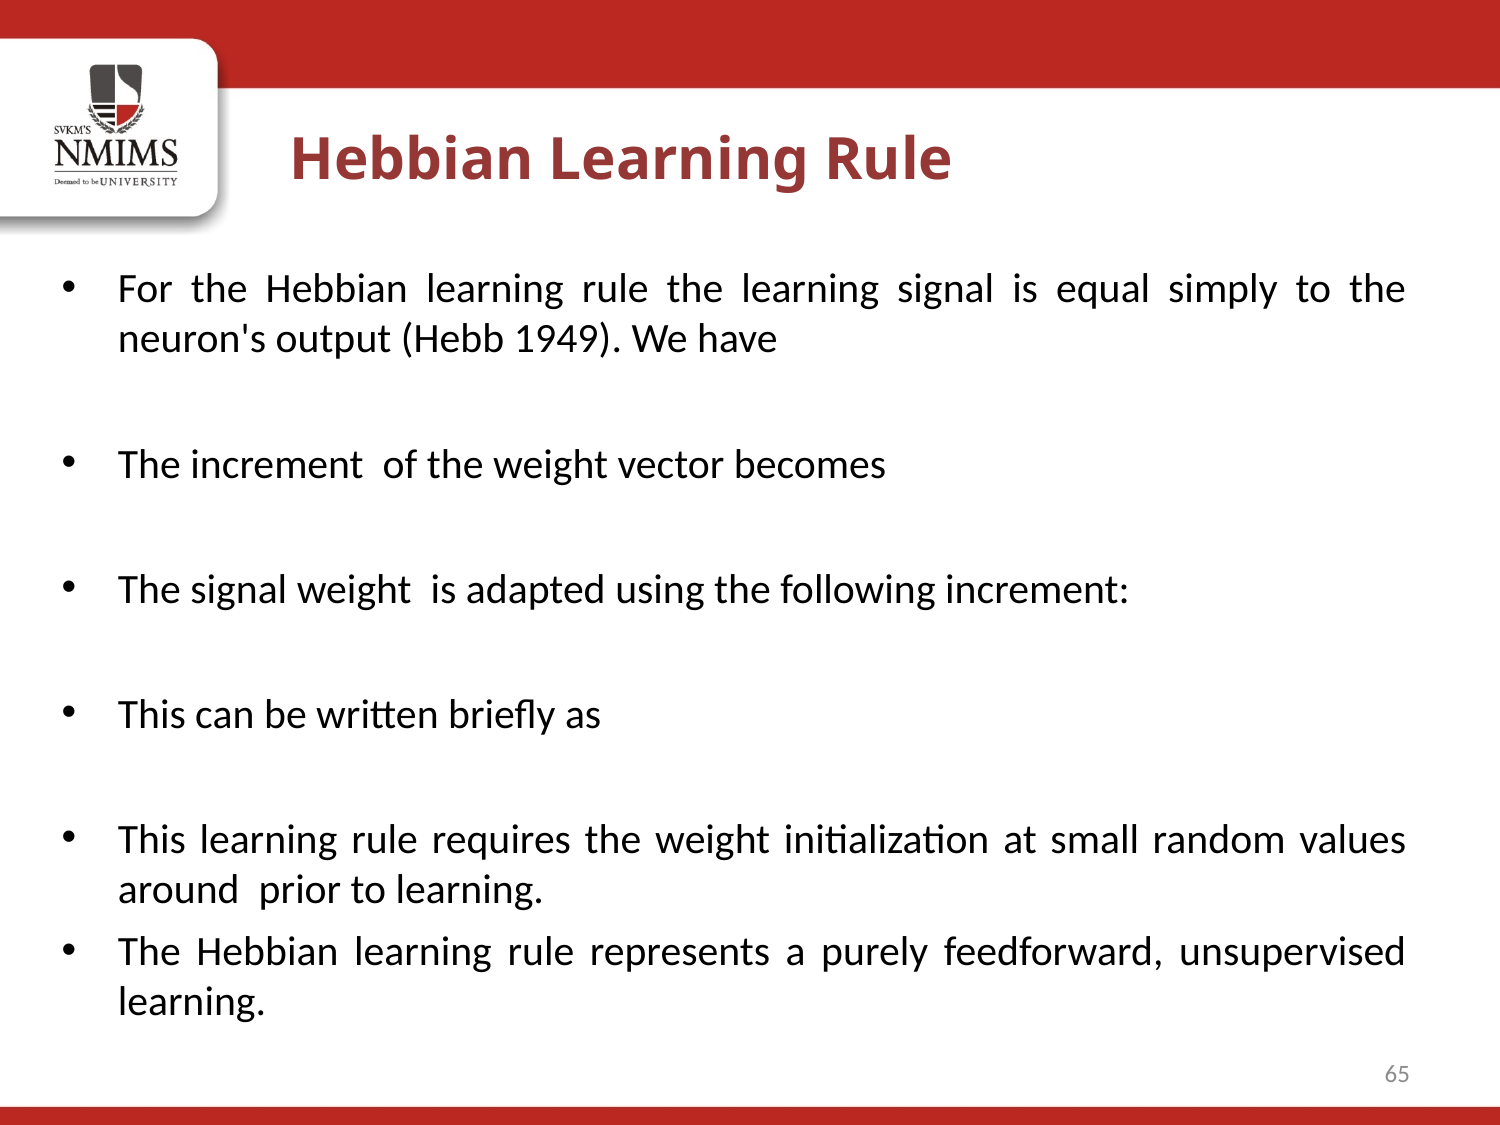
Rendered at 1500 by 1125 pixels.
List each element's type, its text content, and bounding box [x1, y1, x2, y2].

slide_number 65 [1074, 1042, 1425, 1103]
picture [0, 0, 1500, 1125]
text_box Hebbian Learning Rule [275, 114, 1363, 199]
